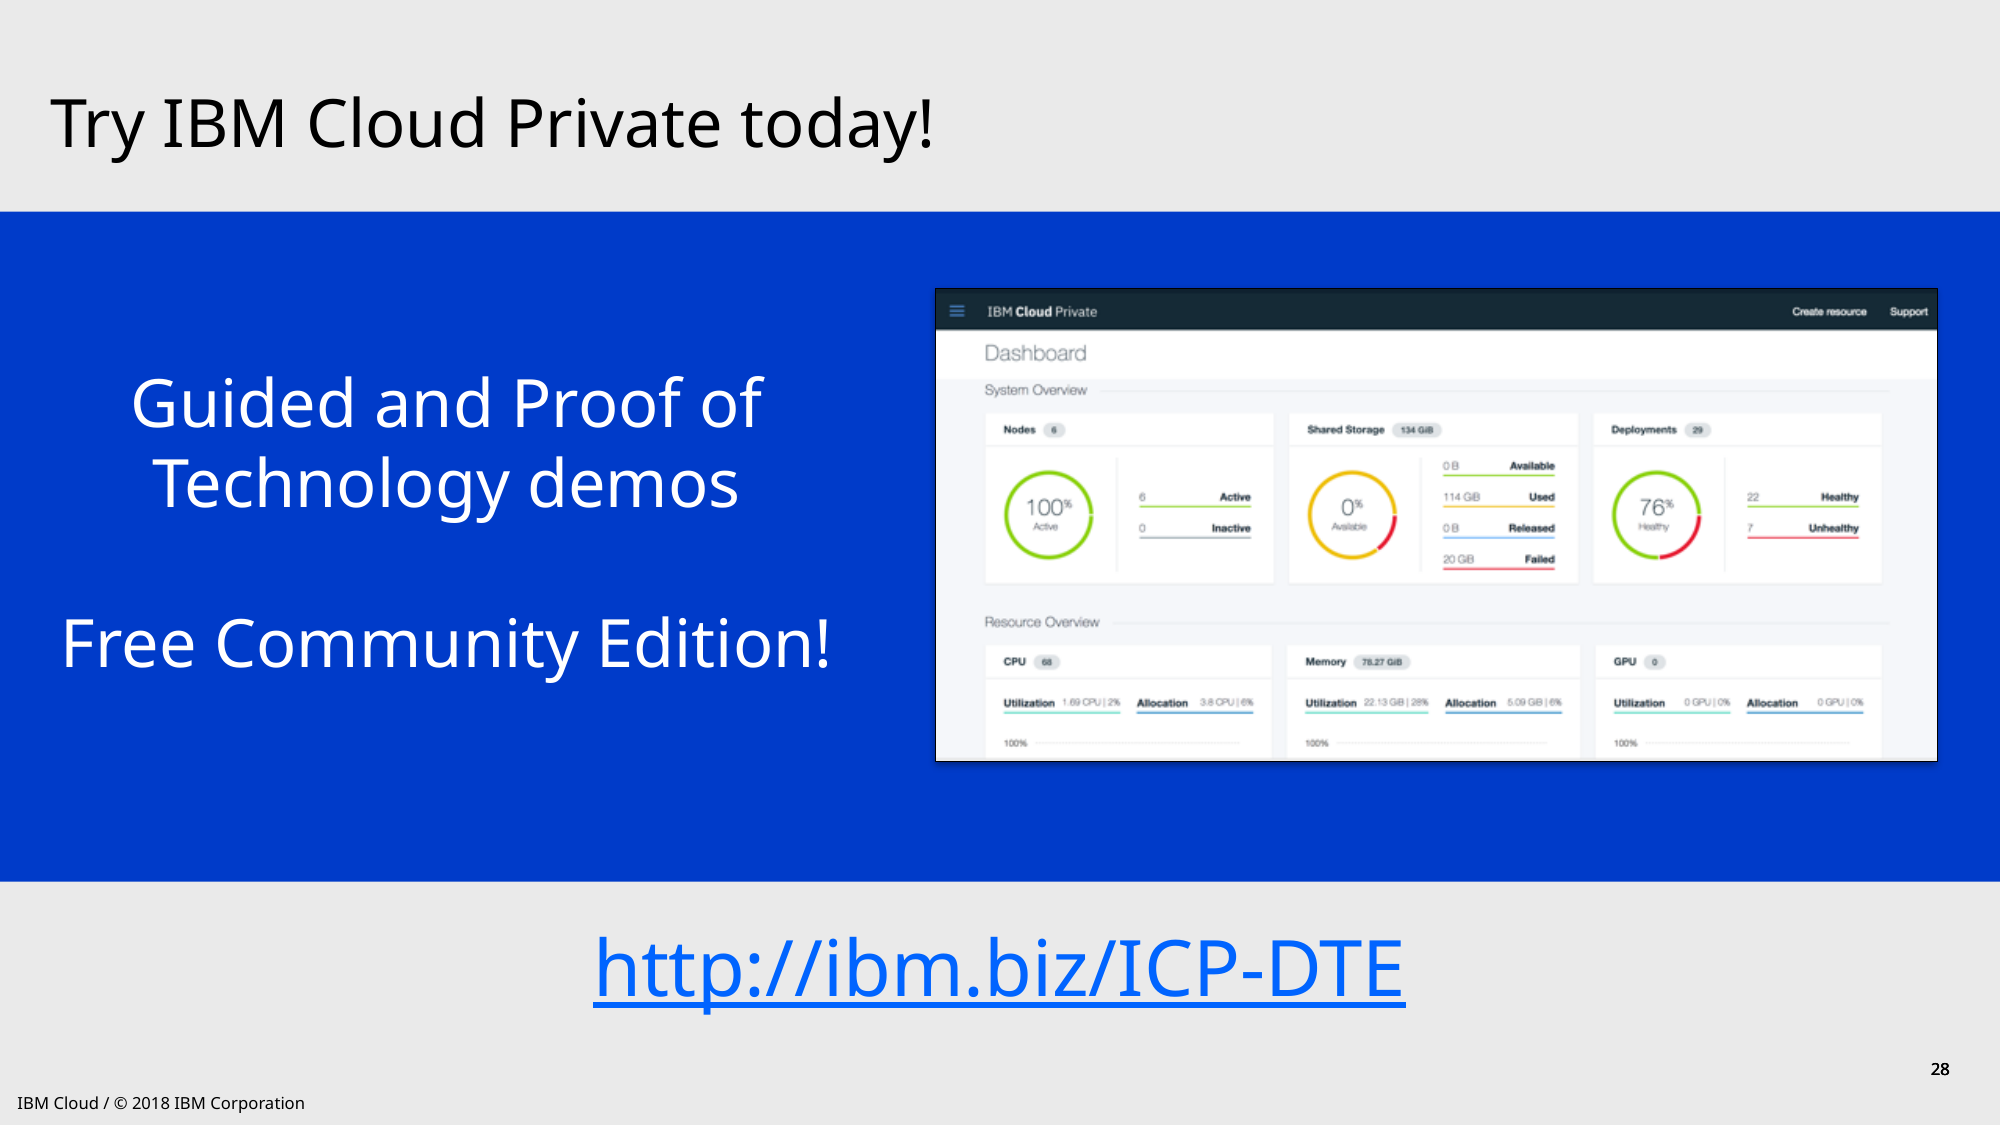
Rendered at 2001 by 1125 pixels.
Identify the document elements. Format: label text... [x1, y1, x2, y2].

text_box IBM Cloud / © 2018 IBM Corporation [17, 1091, 1068, 1115]
text_box 28 [1499, 1055, 1950, 1086]
text_box [0, 211, 2000, 882]
text_box Guided and Proof of Technology demos Free Community Edition! [20, 353, 874, 688]
picture [936, 288, 1937, 761]
text_box http://ibm.biz/ICP-DTE [578, 911, 1422, 1032]
title Try IBM Cloud Private today! [50, 90, 1867, 211]
